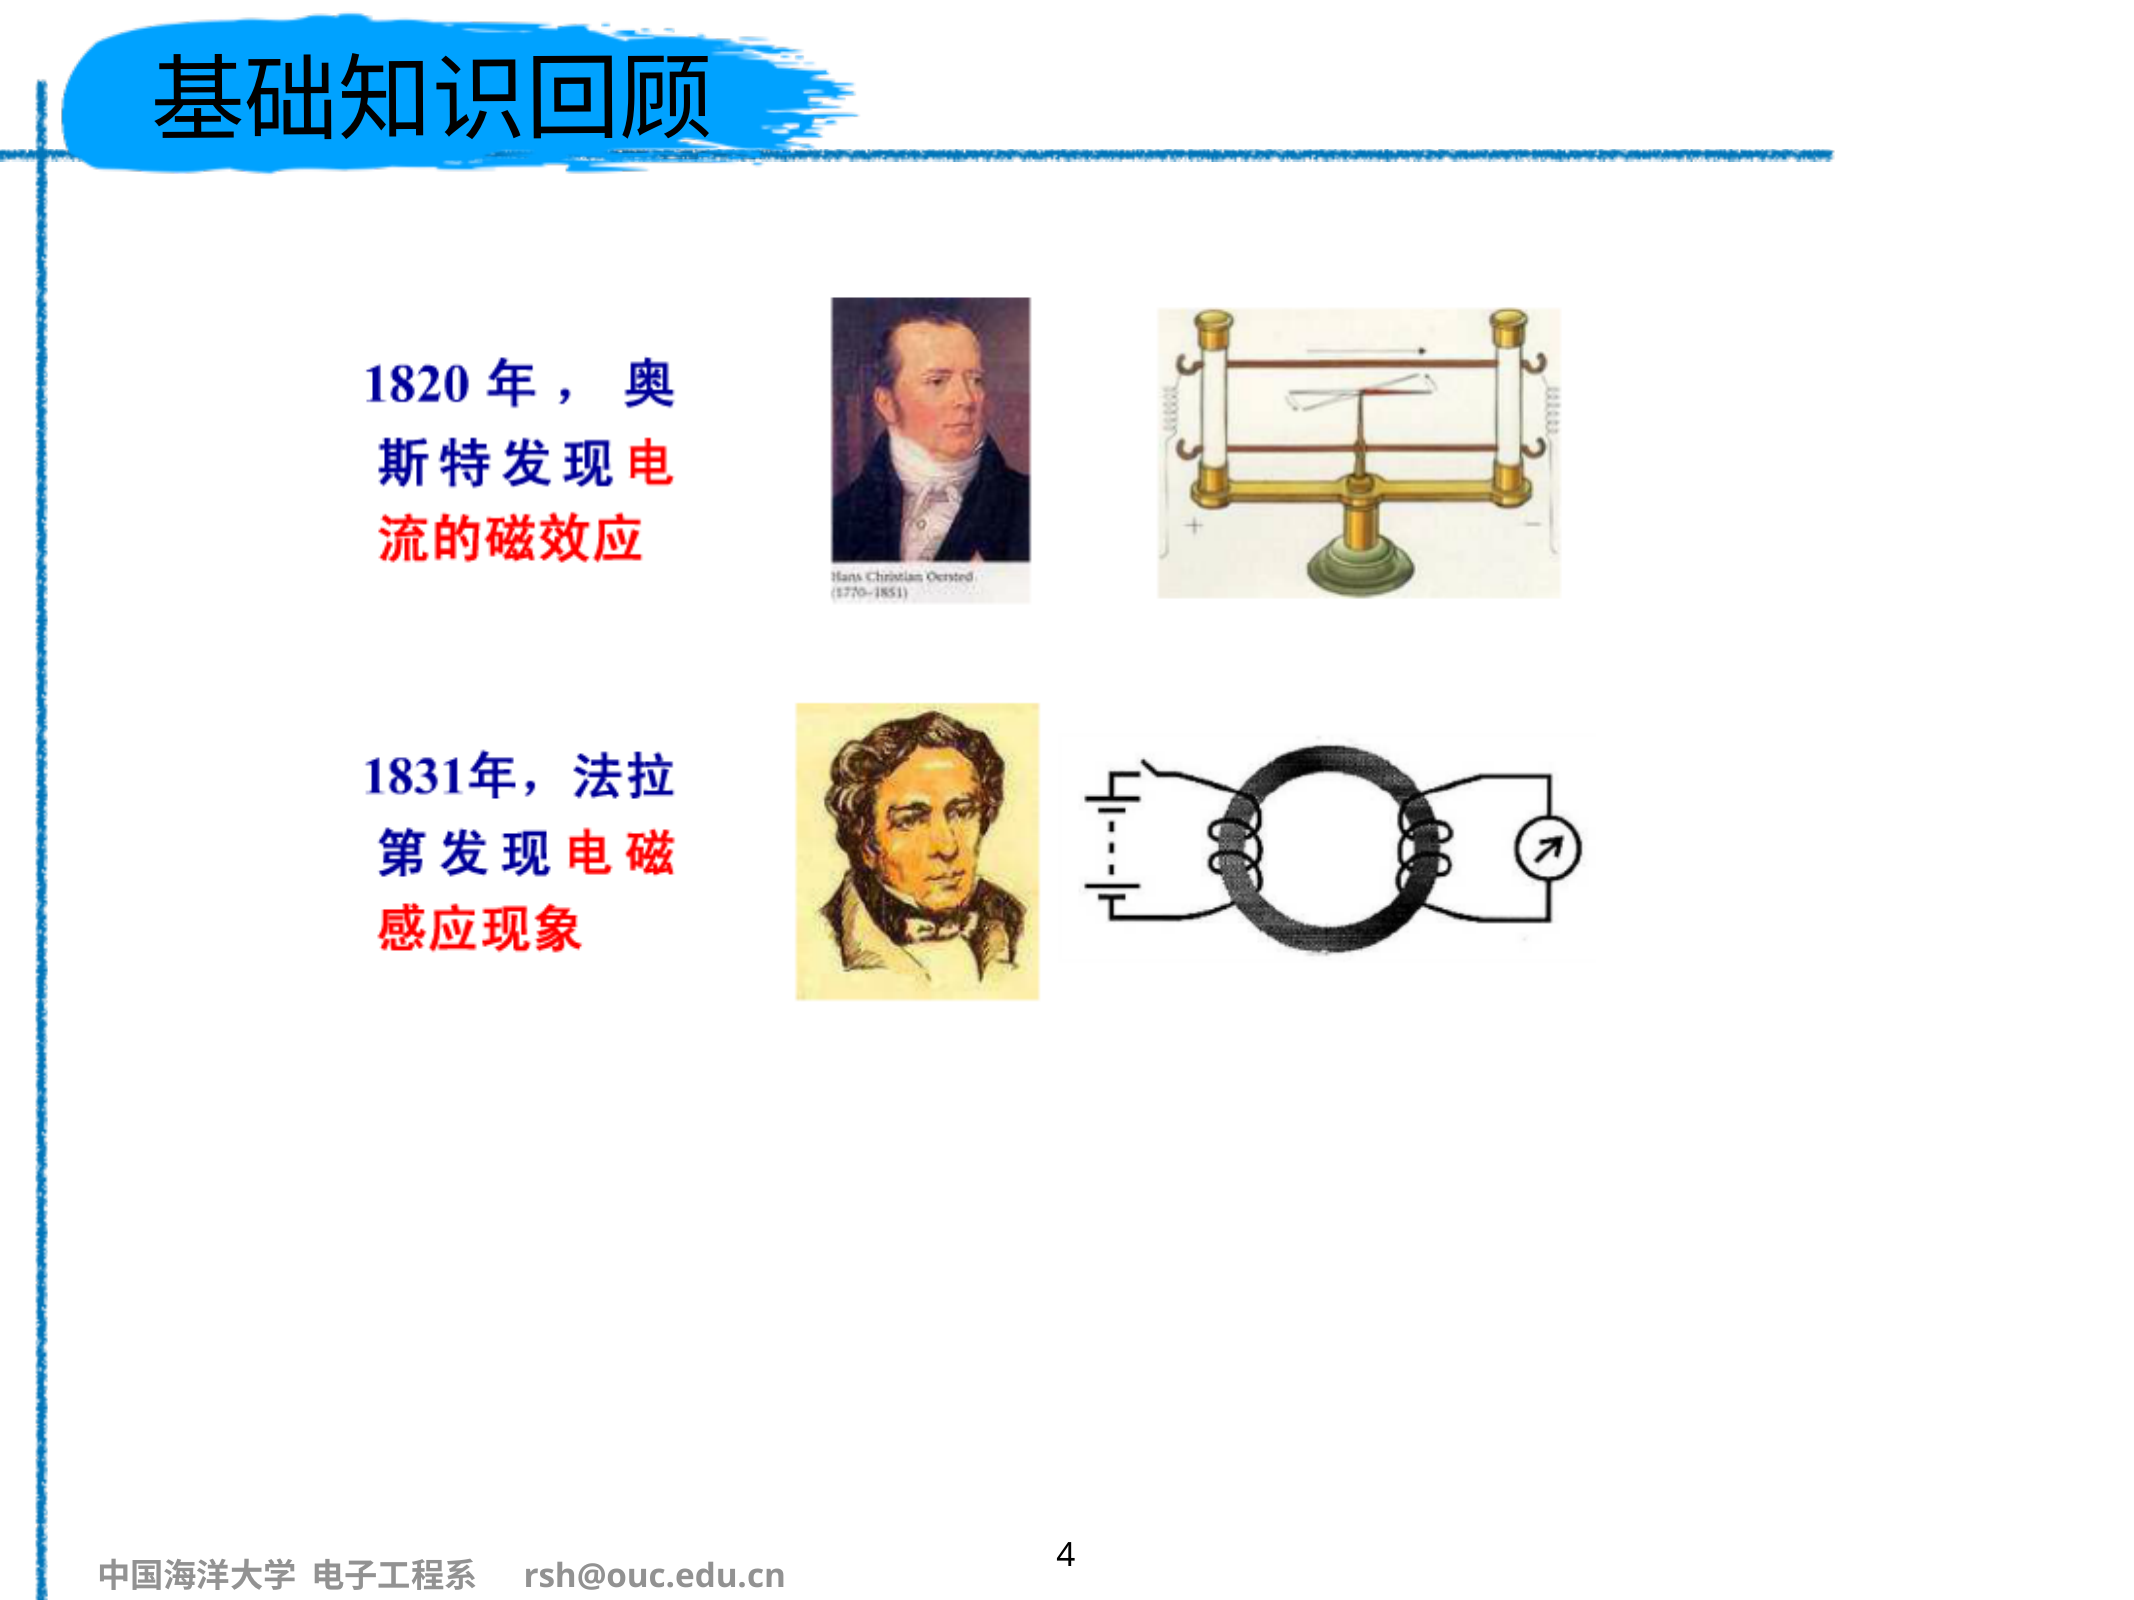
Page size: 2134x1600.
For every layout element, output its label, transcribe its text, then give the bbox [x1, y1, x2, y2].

picture [343, 286, 1596, 618]
title 基础知识回顾 [66, 0, 799, 188]
picture [0, 10, 67, 1600]
slide_number 4 [1037, 1524, 1095, 1579]
picture [343, 687, 1596, 1017]
picture [798, 10, 1841, 178]
